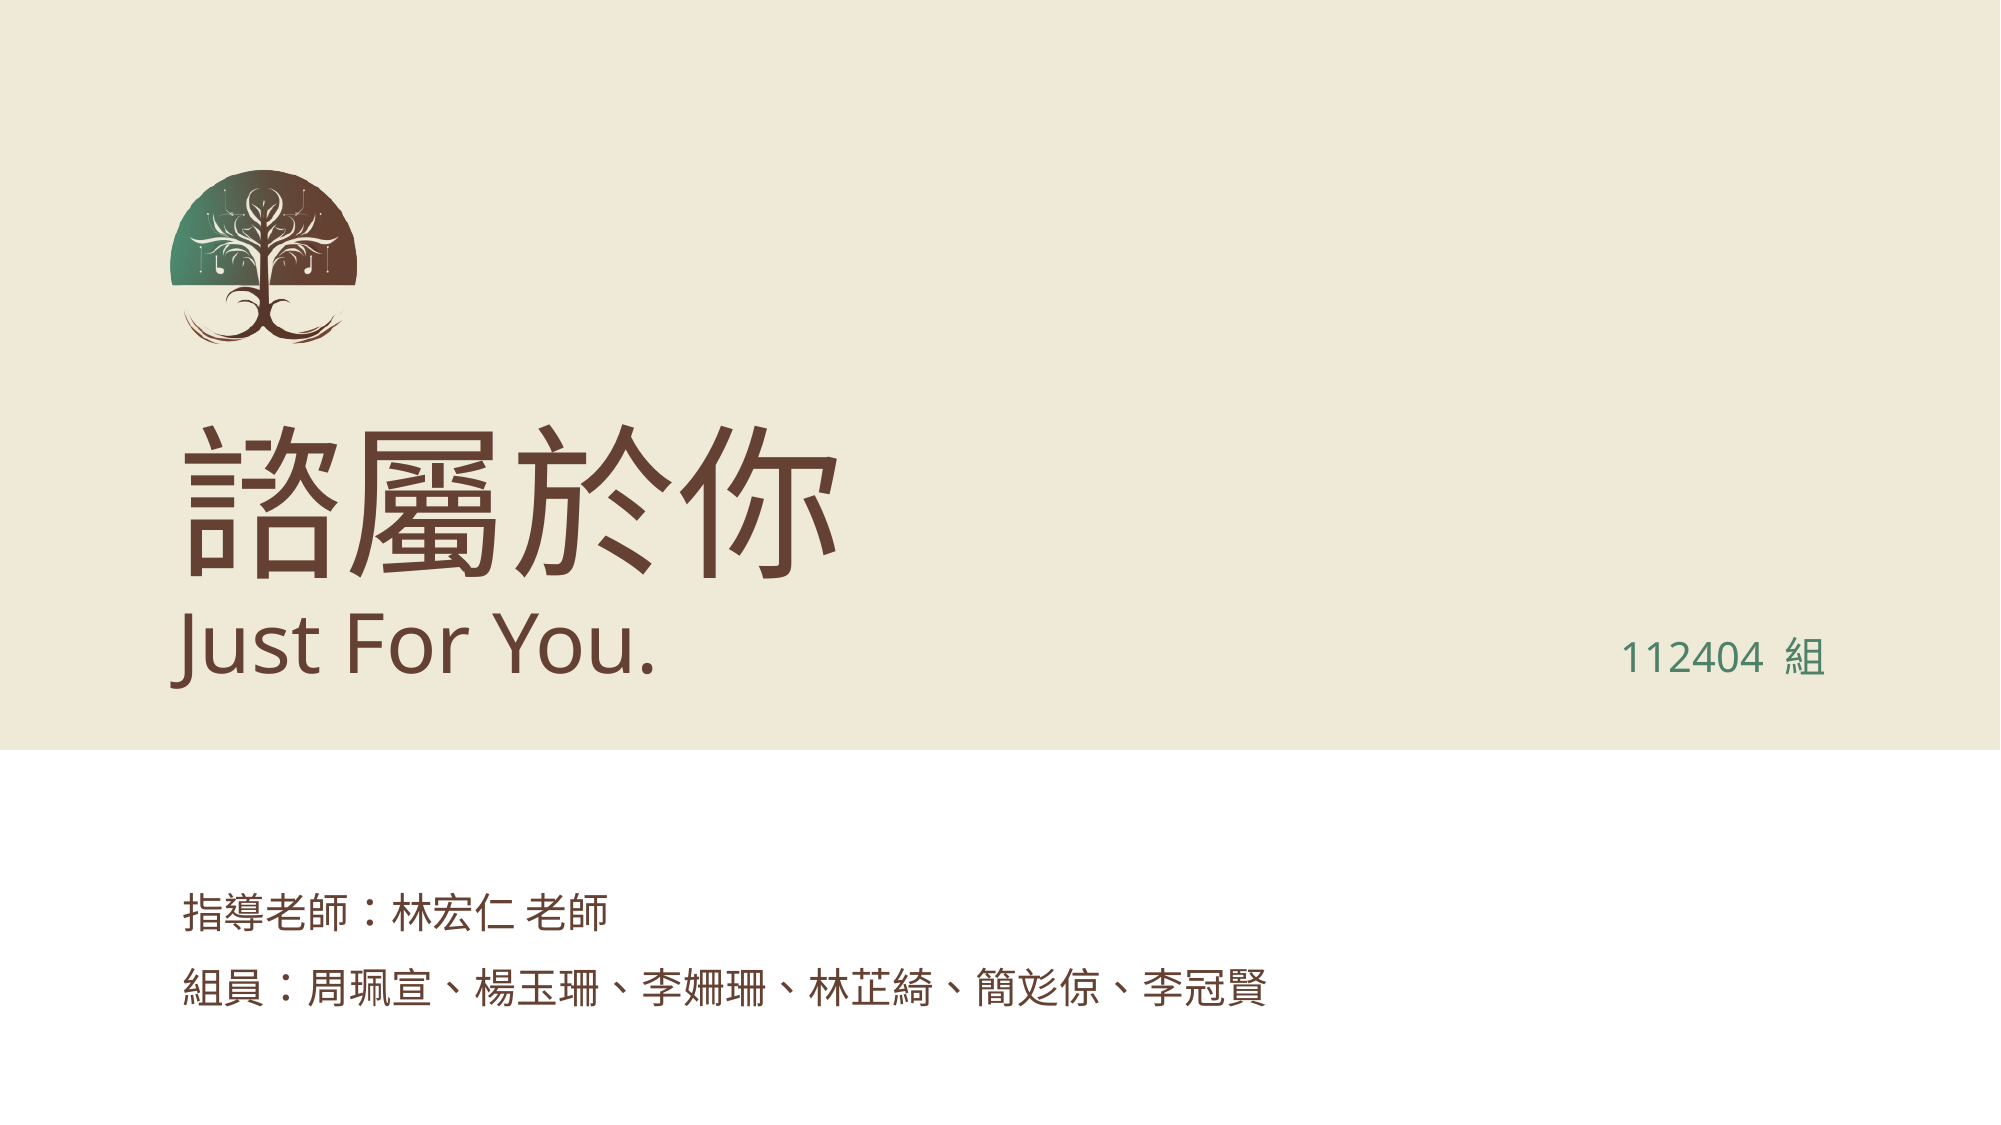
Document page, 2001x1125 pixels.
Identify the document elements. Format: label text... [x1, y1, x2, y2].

picture [142, 138, 385, 380]
title 諮屬於你 Just For You. [162, 379, 864, 734]
text_box 112404 組 [1595, 621, 1846, 691]
text_box 指導老師：林宏仁 老師 組員：周珮宣、楊玉珊、李姍珊、林芷綺、簡彣倞、李冠賢 [167, 854, 1283, 1019]
text_box [0, 749, 2000, 1125]
